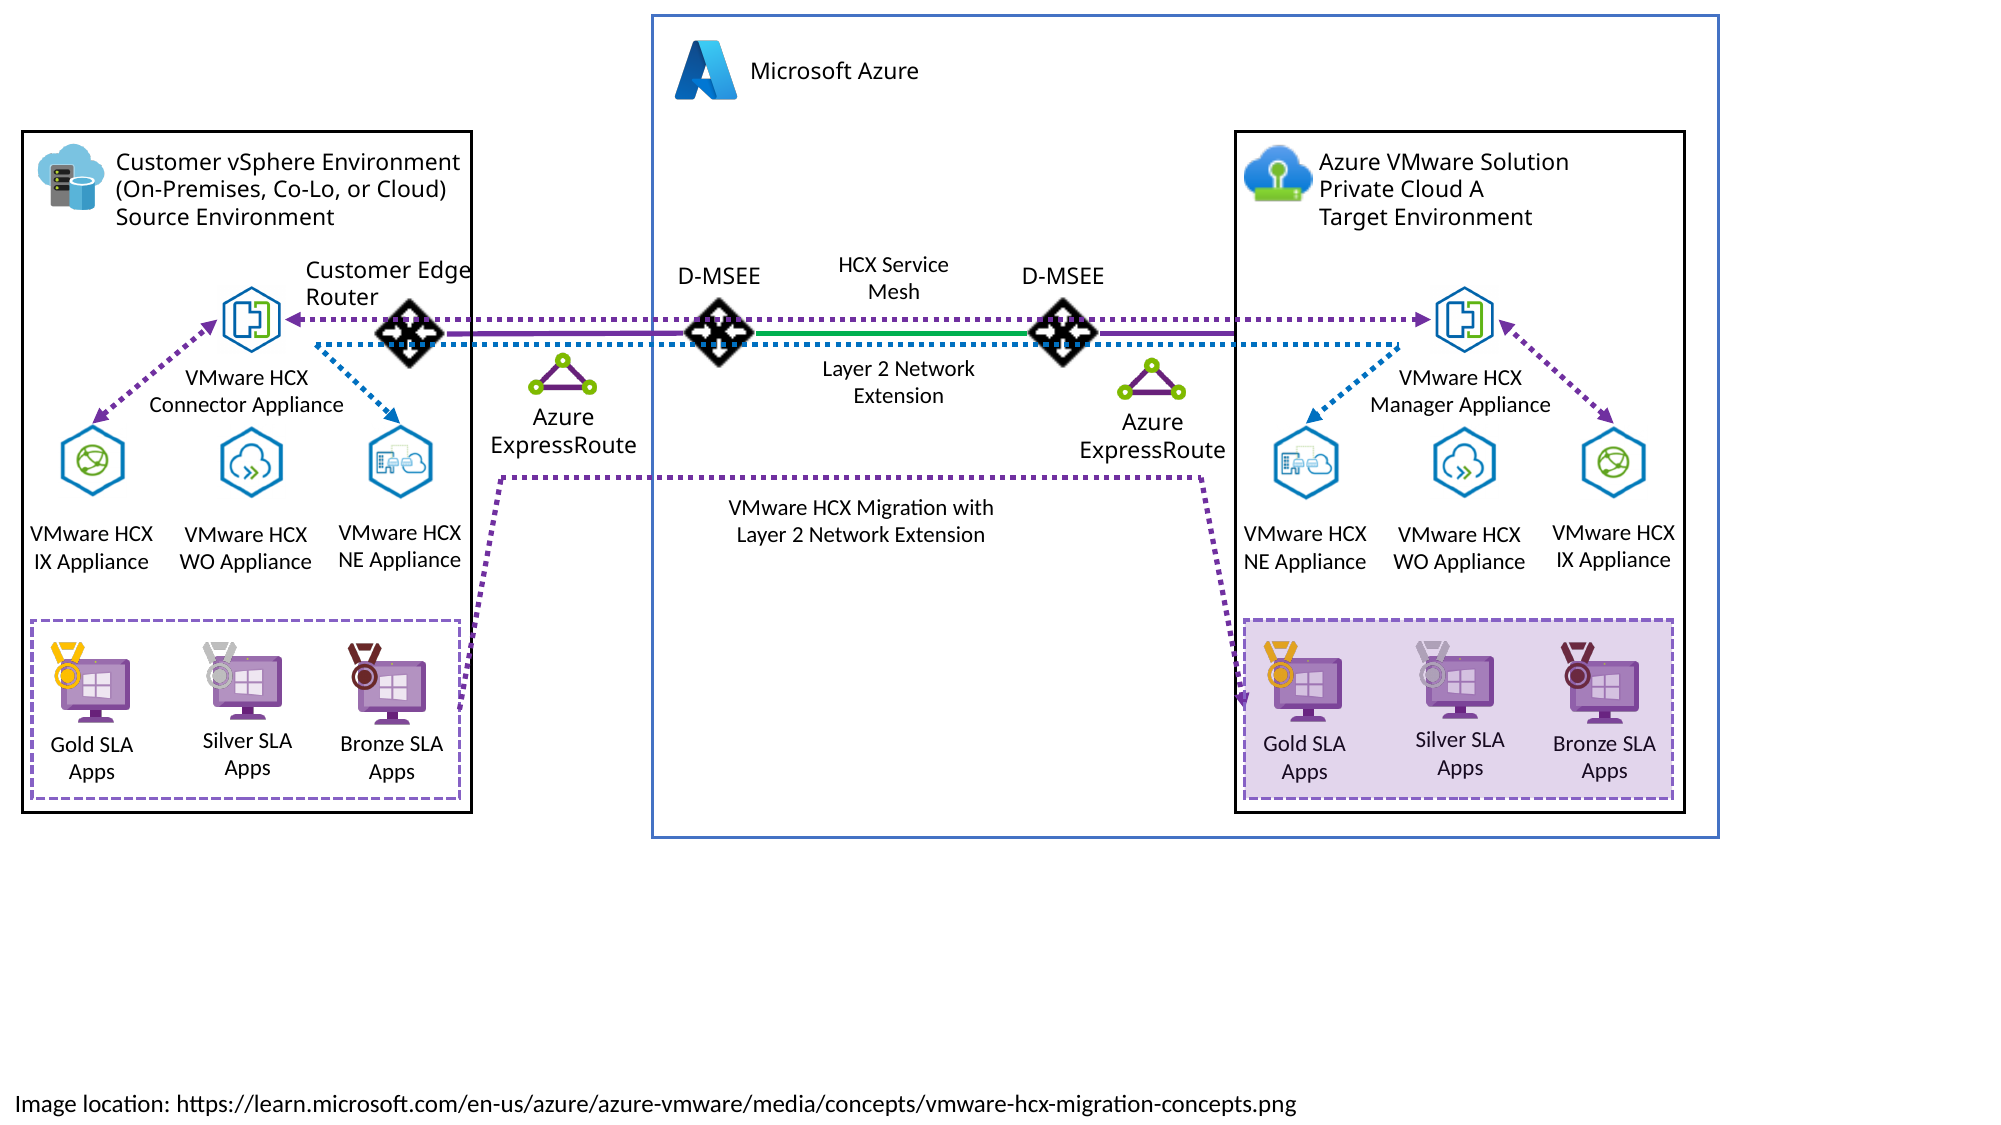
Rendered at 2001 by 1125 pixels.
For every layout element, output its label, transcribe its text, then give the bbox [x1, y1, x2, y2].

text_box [21, 15, 1719, 838]
text_box Image location: https://learn.microsoft.com/en-us/azure/azure-vmware/media/concepts/vmware-hcx-migration-concepts.png [0, 1079, 1651, 1125]
